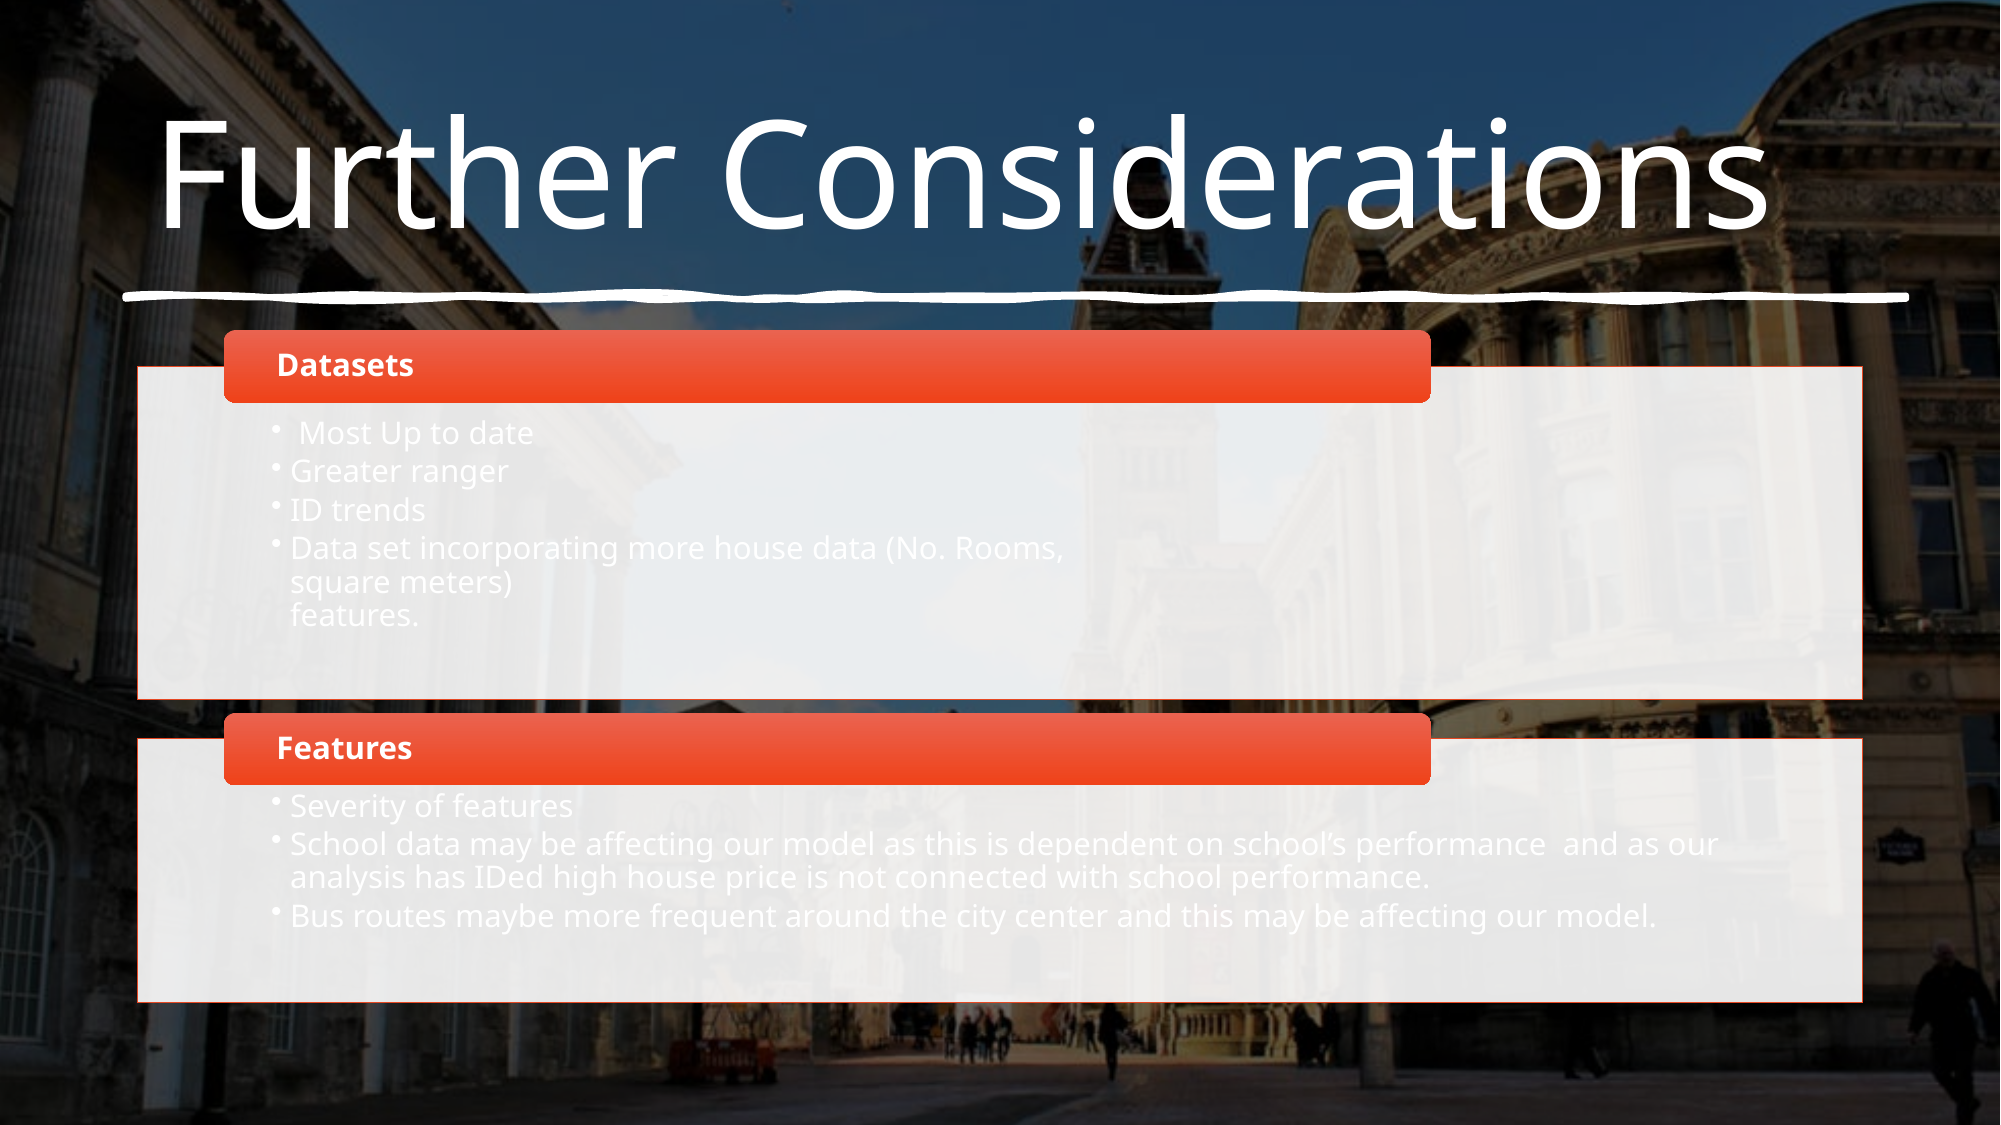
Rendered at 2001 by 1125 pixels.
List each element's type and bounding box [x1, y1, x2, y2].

list [137, 328, 1863, 1014]
picture [0, 0, 2000, 1125]
